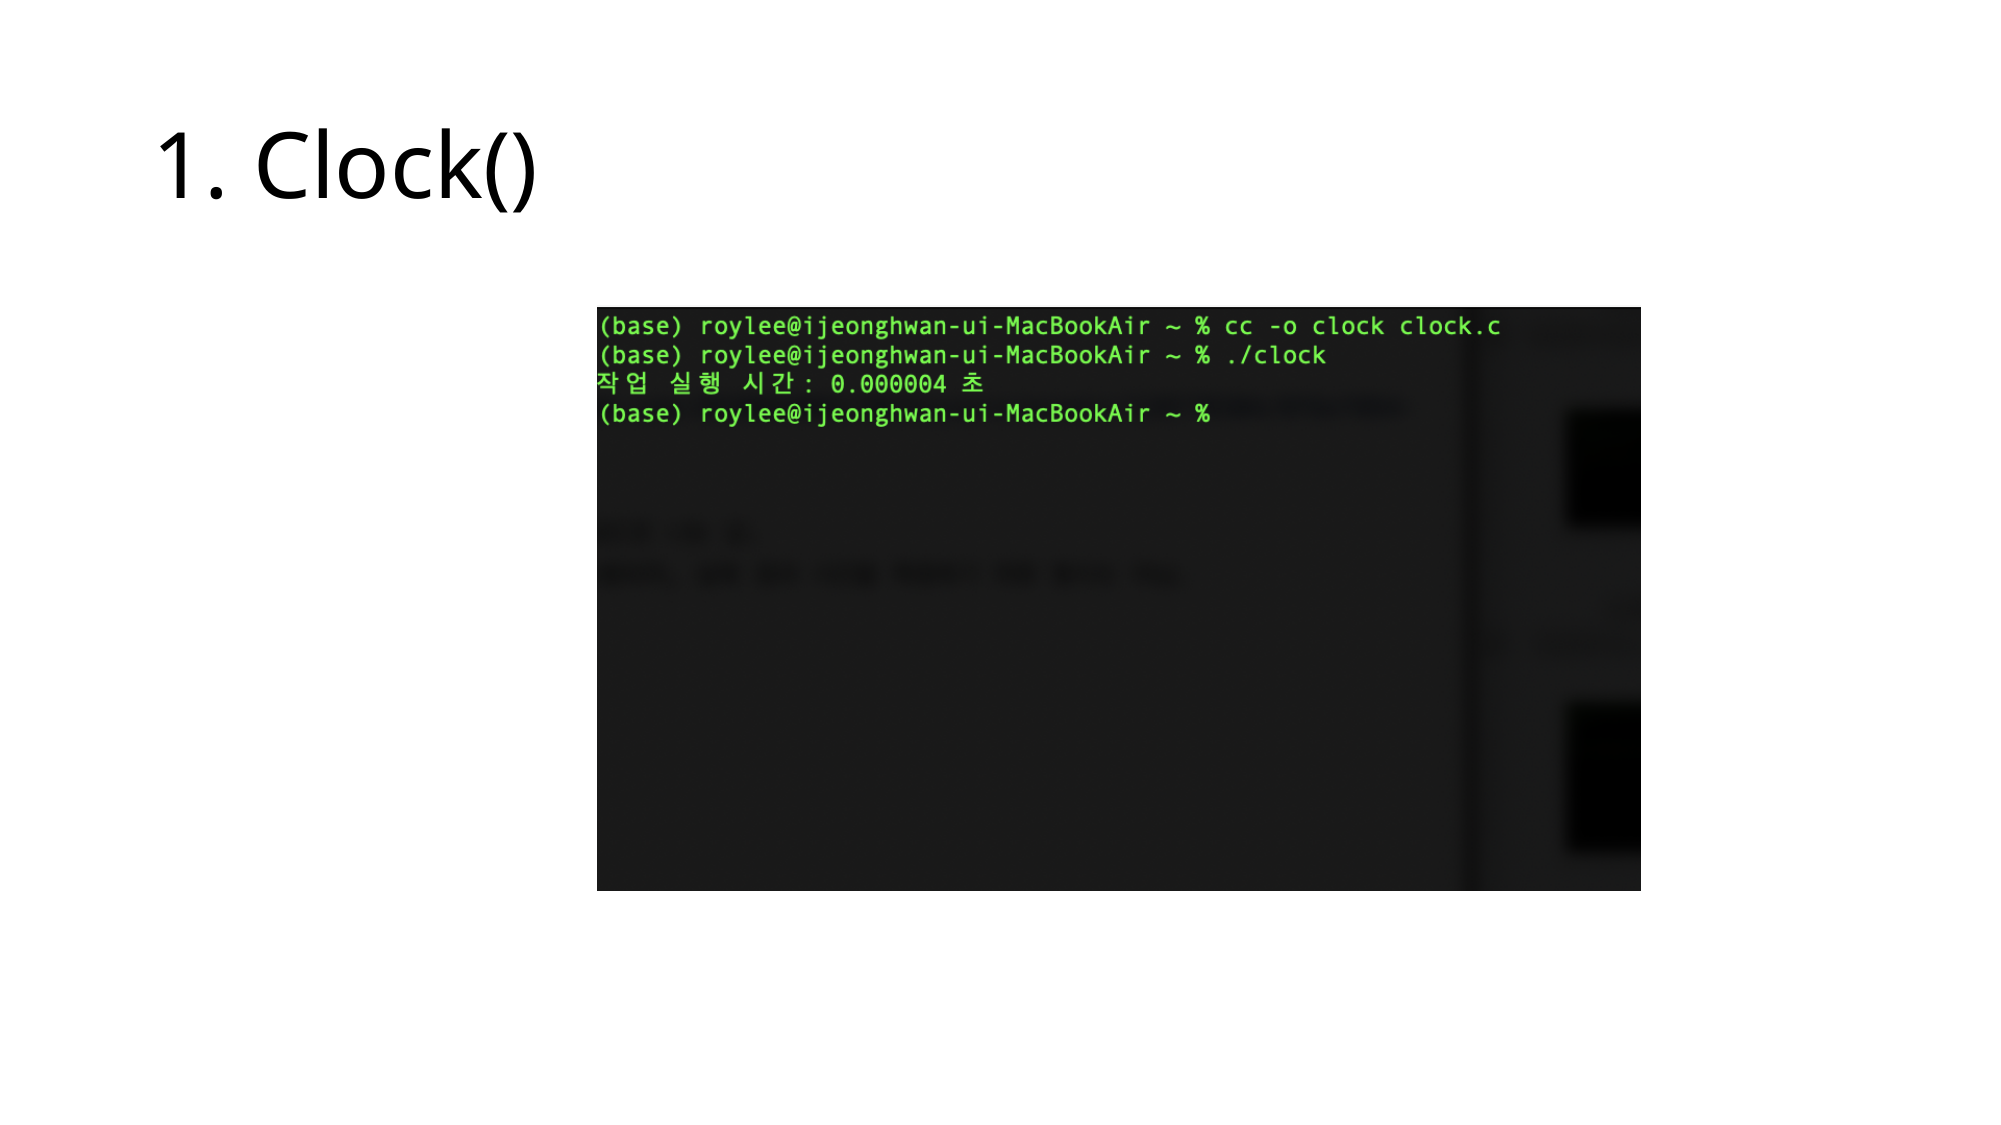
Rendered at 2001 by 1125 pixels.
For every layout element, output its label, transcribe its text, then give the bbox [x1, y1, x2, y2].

title 1. Clock() [137, 59, 1863, 278]
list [597, 305, 1641, 891]
